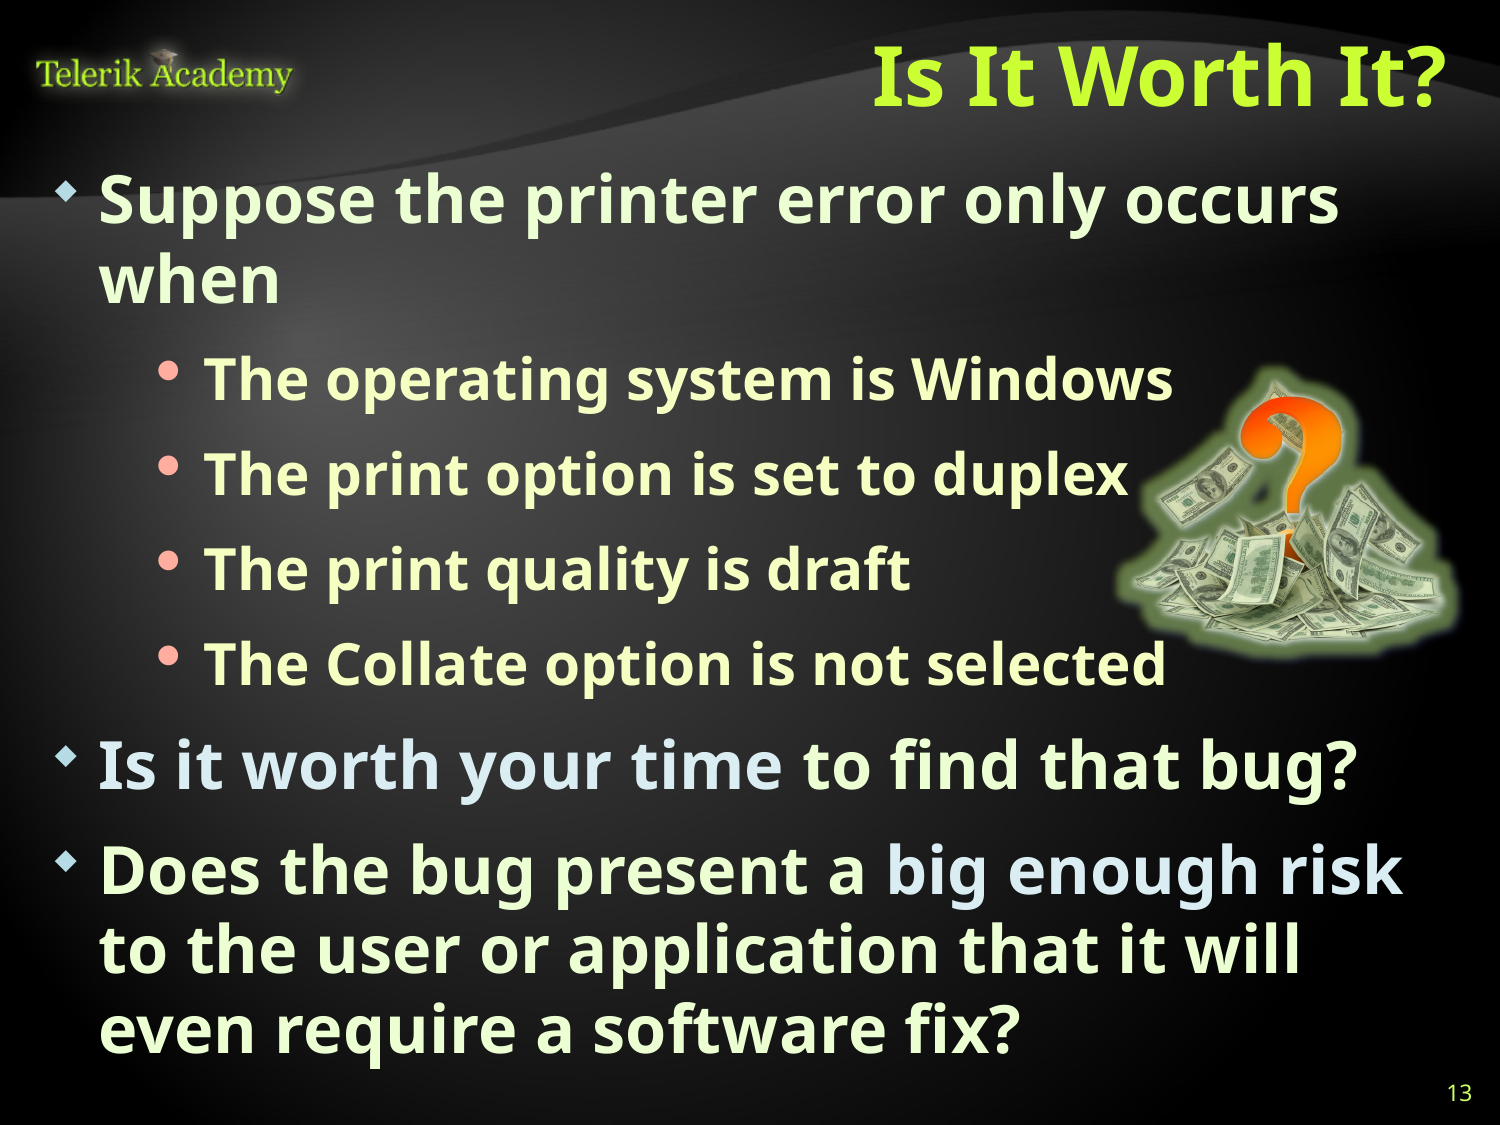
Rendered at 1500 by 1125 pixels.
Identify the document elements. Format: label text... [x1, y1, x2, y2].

picture [0, 0, 1500, 1125]
list Suppose the printer error only occurs when The operating system is Windows The print option is set to duplex The print quality is draft The Collate option is not selected Is it worth your time to find that bug? Does the bug present a big enough risk to the user or application that it will even require a software fix? [37, 149, 1463, 1100]
title Is It Worth It? [300, 12, 1463, 149]
slide_number 13 [1412, 1074, 1488, 1113]
